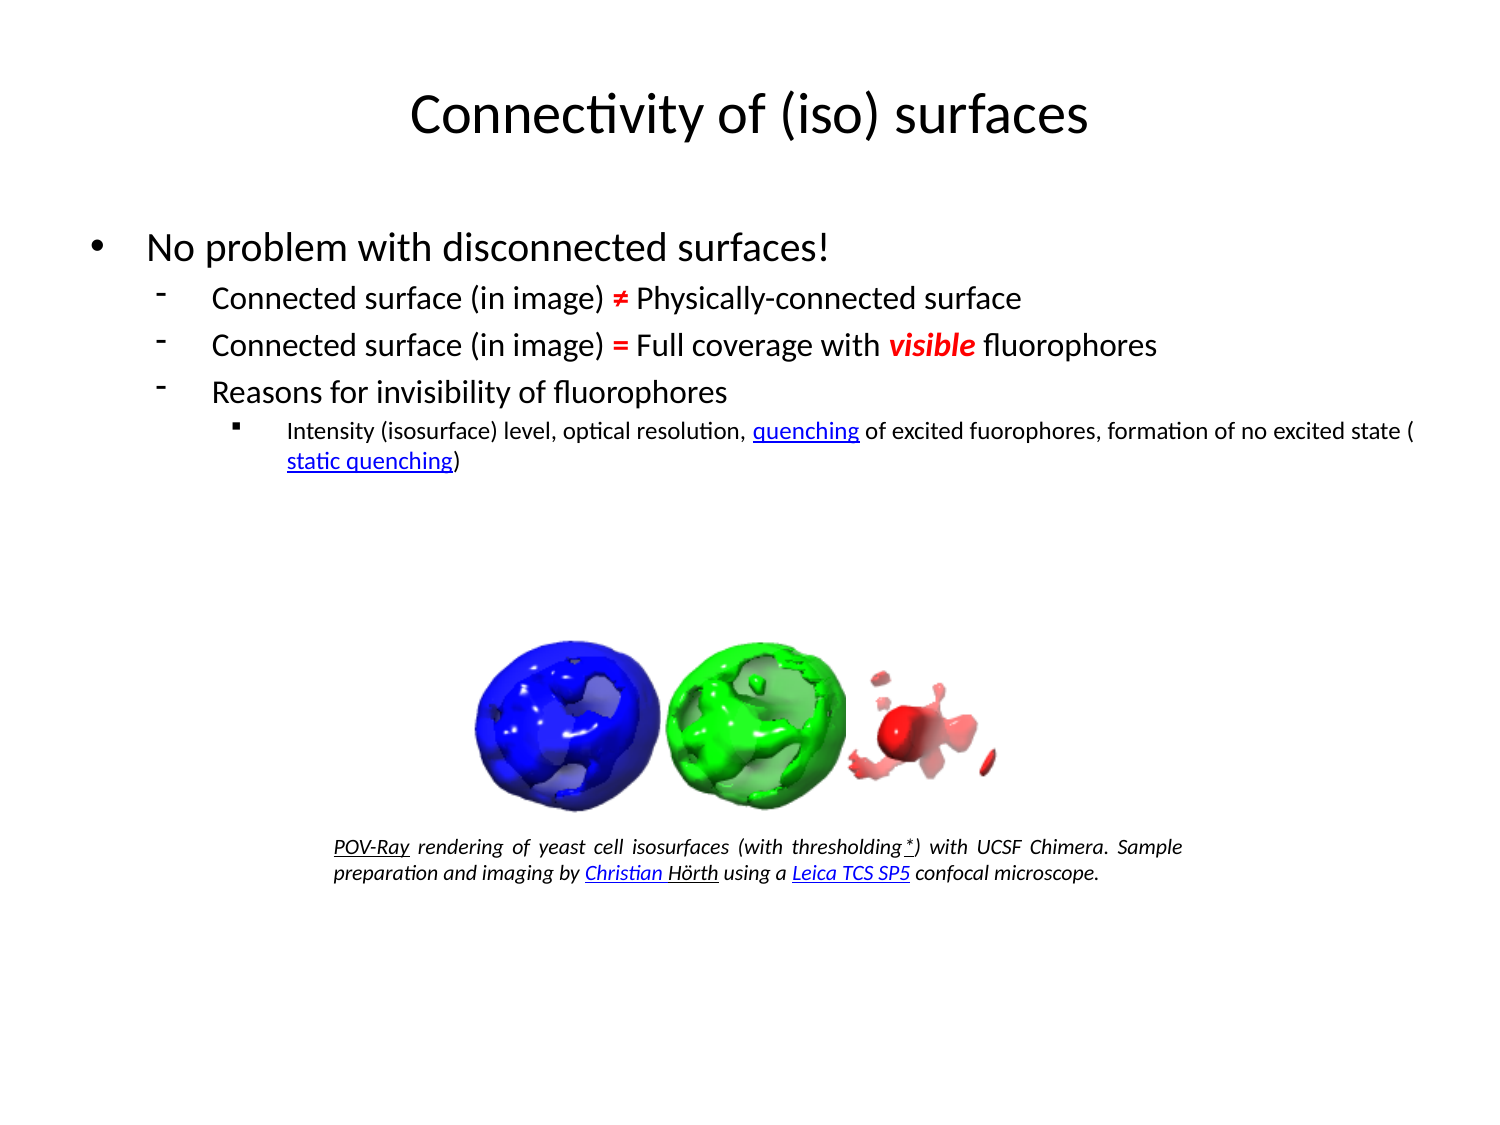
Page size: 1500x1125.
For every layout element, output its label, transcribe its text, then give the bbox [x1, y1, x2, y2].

text_box POV-Ray rendering of yeast cell isosurfaces (with thresholding*) with UCSF Chimera. Sample preparation and imaging by Christian Hörth using a Leica TCS SP5 confocal microscope. [318, 824, 1198, 893]
picture [472, 638, 1002, 816]
text_box No problem with disconnected surfaces! Connected surface (in image) ≠ Physically-connected surface Connected surface (in image) = Full coverage with visible fluorophores Reasons for invisibility of fluorophores Intensity (isosurface) level, optical resolution, quenching of excited fuorophores, formation of no excited state (static quenching) [74, 212, 1438, 513]
title Connectivity of (iso) surfaces [75, 45, 1425, 175]
